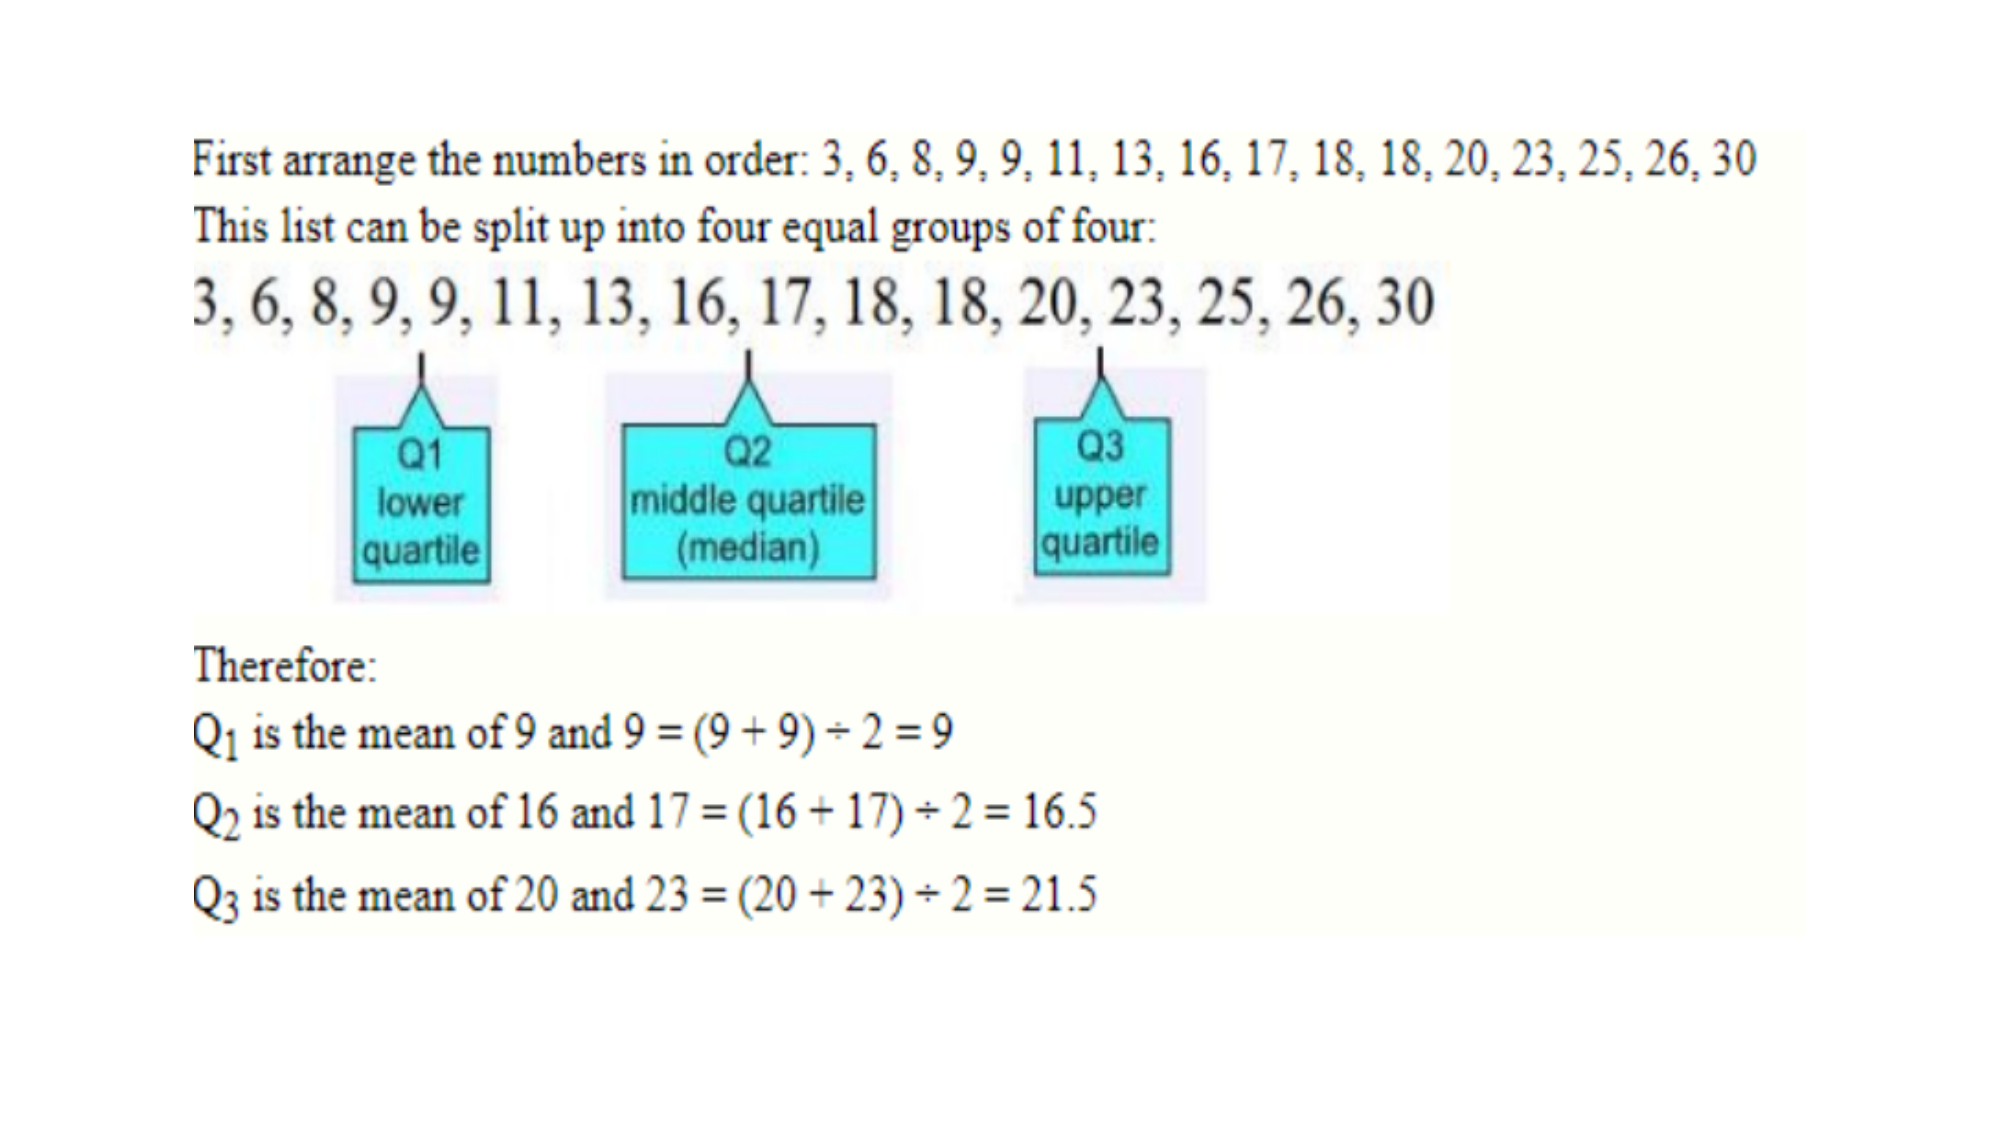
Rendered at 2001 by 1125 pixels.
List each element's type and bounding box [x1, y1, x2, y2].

list [194, 116, 1806, 943]
